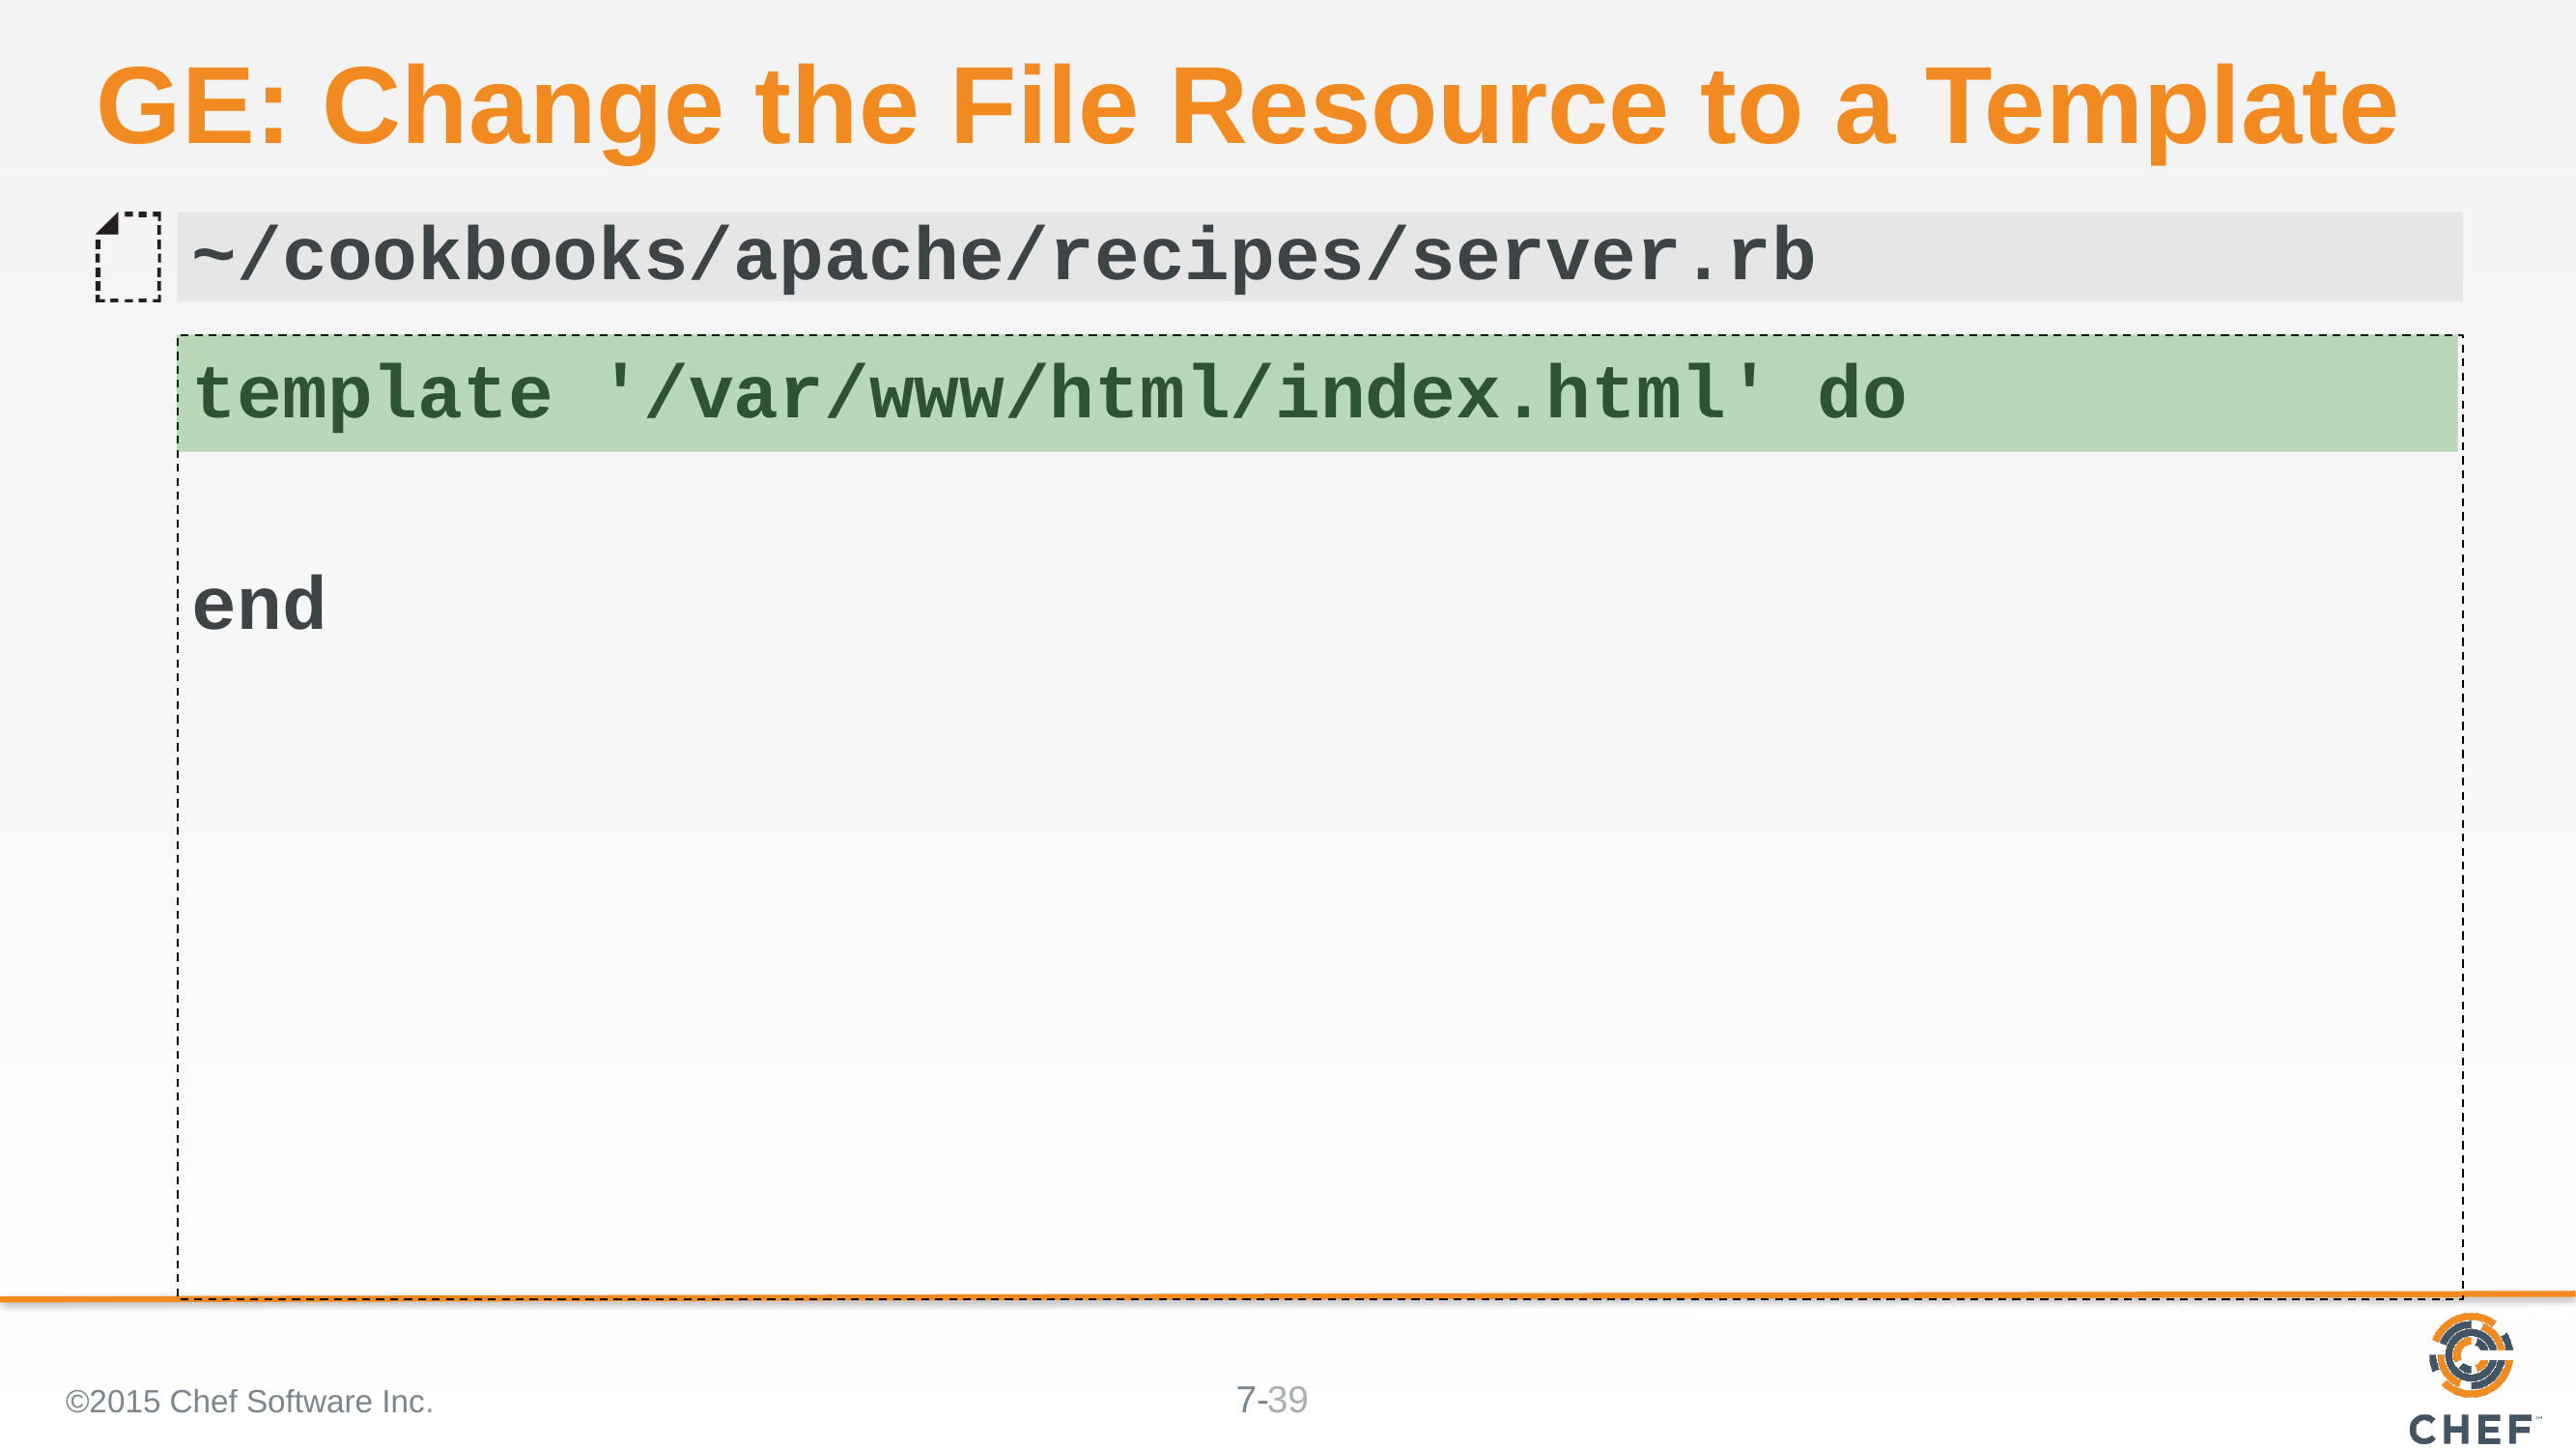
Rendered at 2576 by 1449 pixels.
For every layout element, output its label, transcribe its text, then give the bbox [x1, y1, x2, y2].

list template '/var/www/html/index.html' do end [177, 334, 2464, 1300]
title GE: Change the File Resource to a Template [96, 48, 2463, 180]
picture [2399, 1297, 2550, 1449]
slide_number 39 [998, 1359, 1578, 1437]
list [176, 334, 2458, 452]
list ~/cookbooks/apache/recipes/server.rb [177, 212, 2463, 302]
footer ©2015 Chef Software Inc. [51, 1359, 952, 1440]
